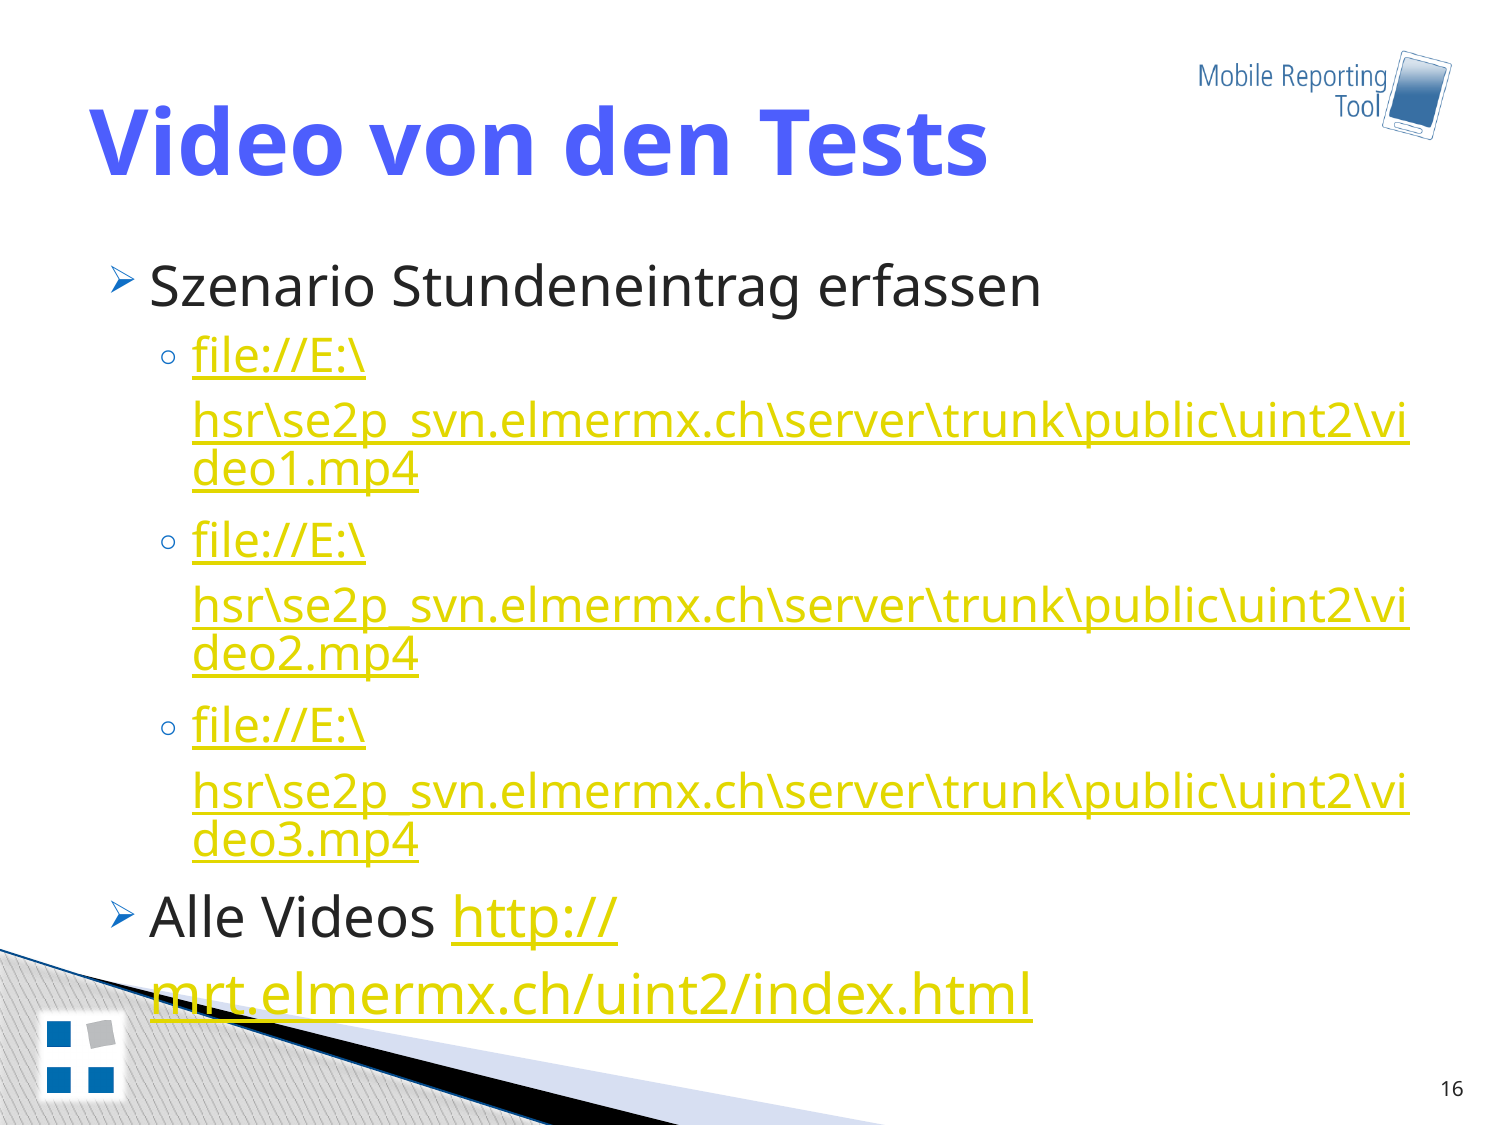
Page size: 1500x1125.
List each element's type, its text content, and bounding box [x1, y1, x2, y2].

list Szenario Stundeneintrag erfassen file://E:\hsr\se2p_svn.elmermx.ch\server\trunk\public\uint2\video1.mp4 file://E:\hsr\se2p_svn.elmermx.ch\server\trunk\public\uint2\video2.mp4 file://E:\hsr\se2p_svn.elmermx.ch\server\trunk\public\uint2\video3.mp4 Alle Videos http://mrt.elmermx.ch/uint2/index.html [75, 243, 1425, 986]
picture [1187, 42, 1459, 149]
picture [47, 1020, 117, 1093]
title Video von den Tests [75, 45, 1425, 233]
slide_number 16 [1418, 1051, 1479, 1112]
